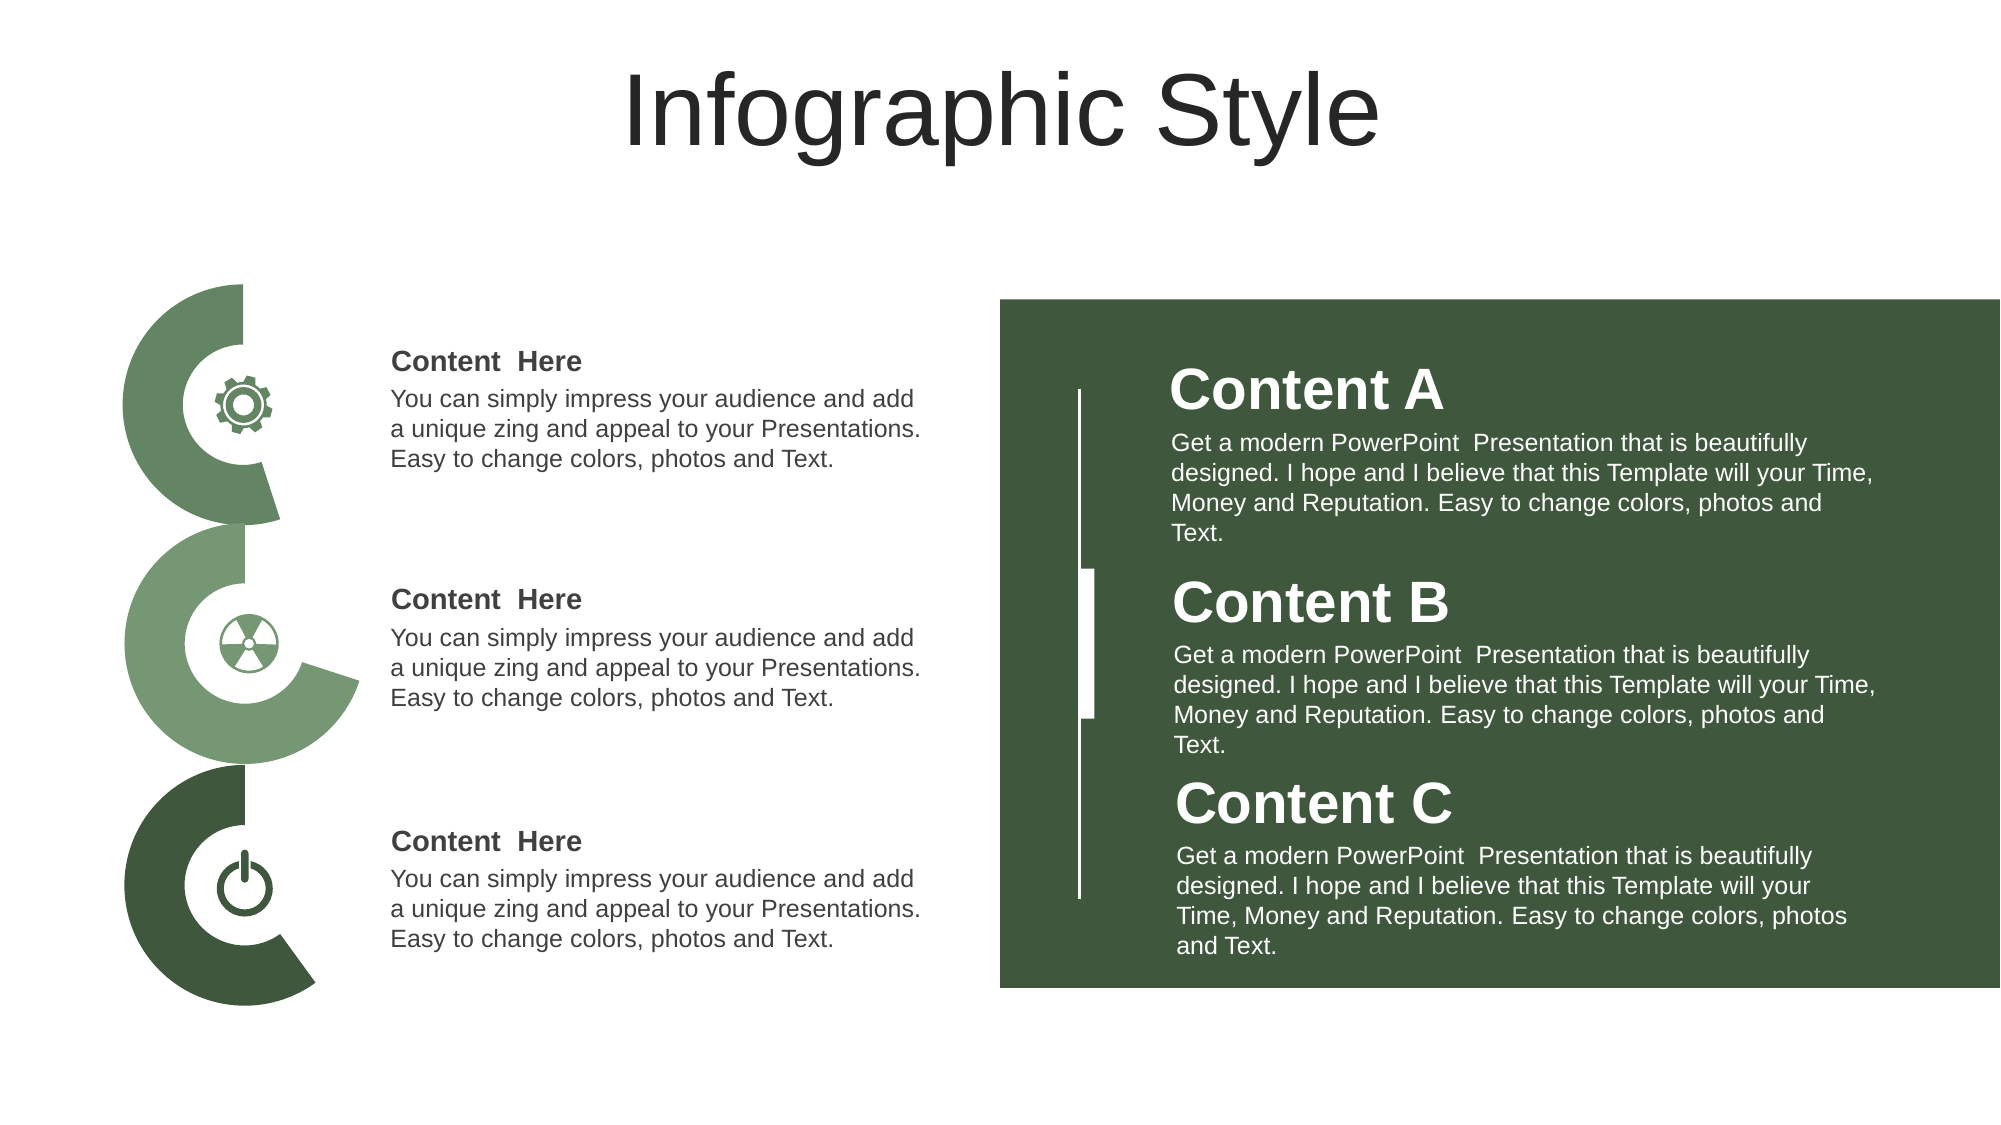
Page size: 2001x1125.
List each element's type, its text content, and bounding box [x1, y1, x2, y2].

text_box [375, 572, 951, 721]
chart [116, 279, 372, 1011]
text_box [1155, 343, 1896, 525]
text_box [1157, 555, 1896, 738]
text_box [1160, 756, 1893, 939]
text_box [375, 814, 951, 962]
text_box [999, 299, 2000, 988]
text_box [375, 334, 951, 482]
list Infographic Style [53, 55, 1952, 175]
